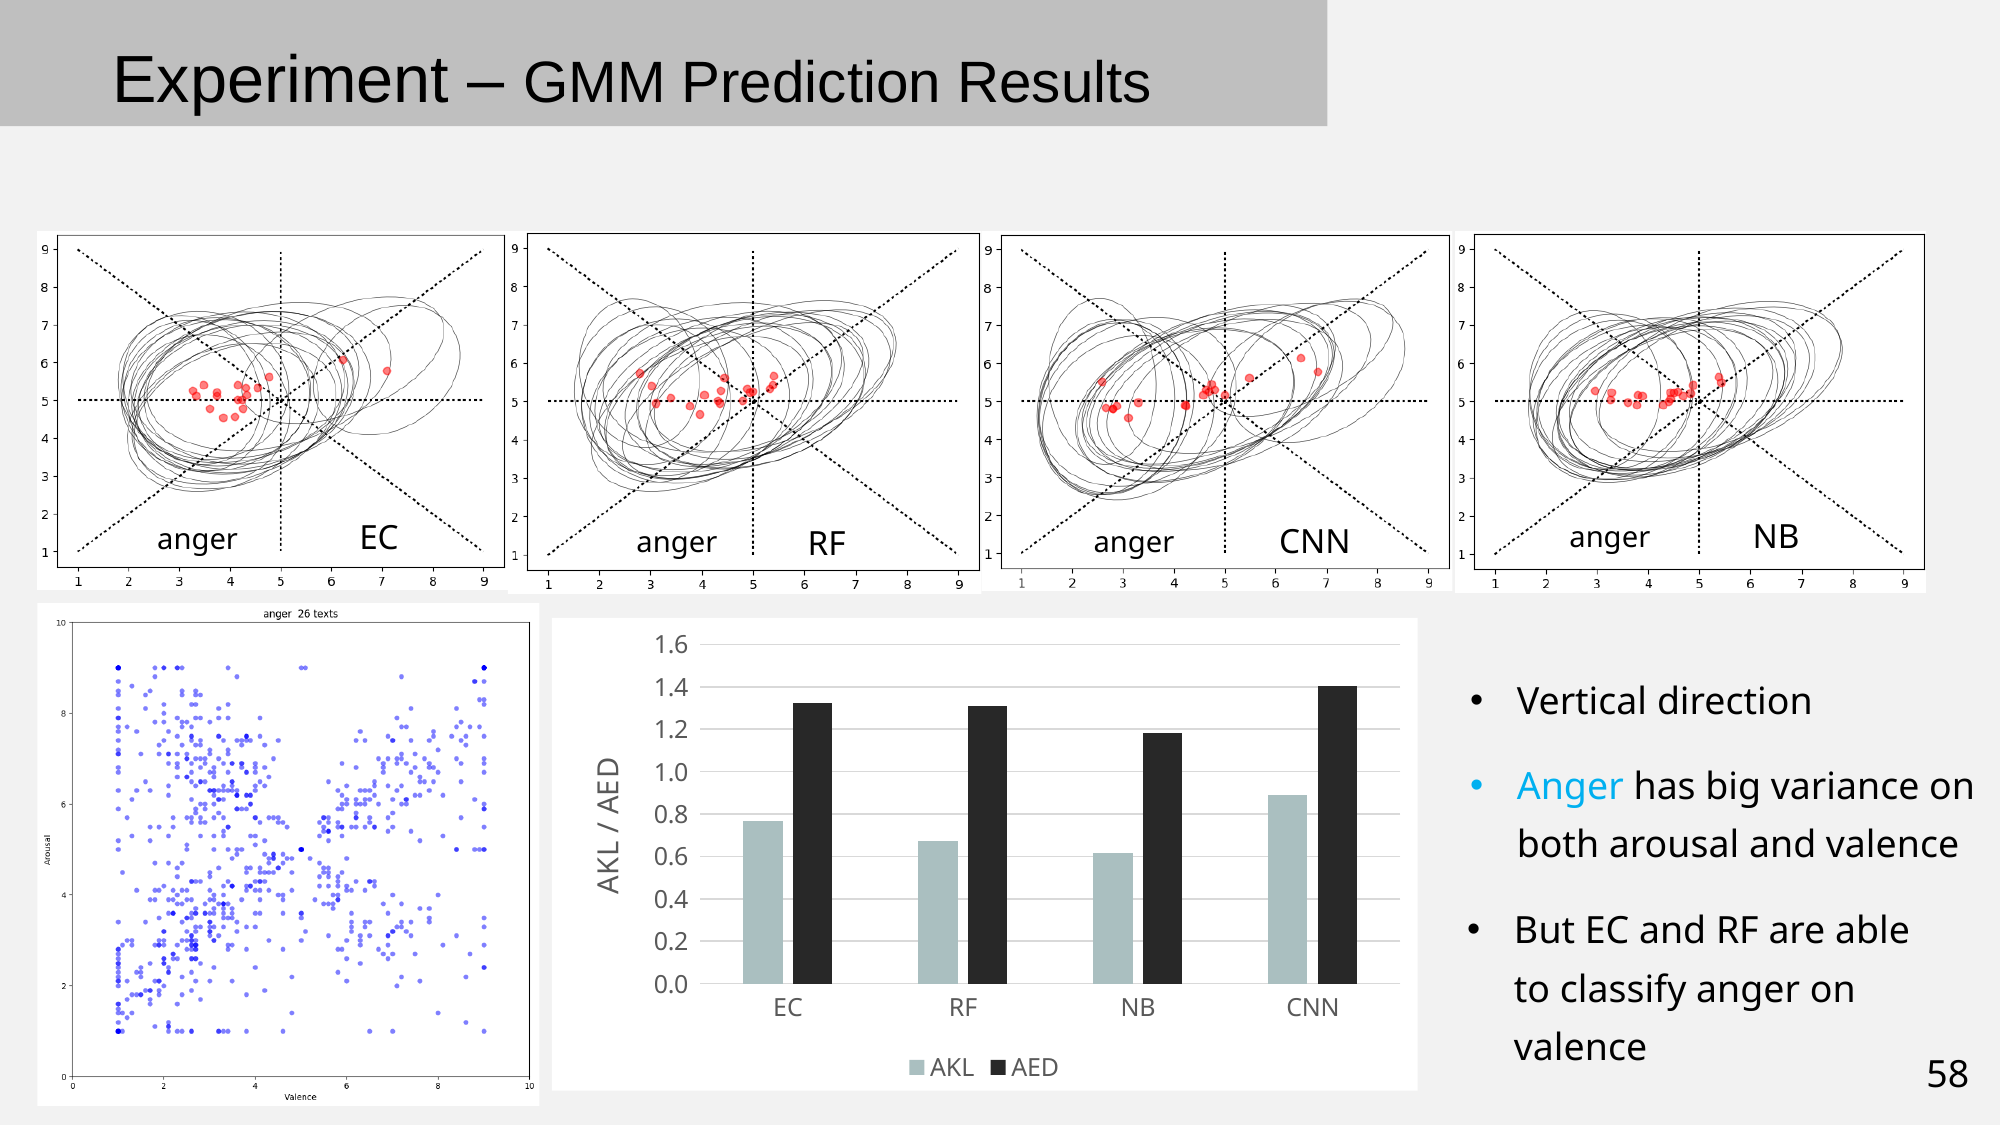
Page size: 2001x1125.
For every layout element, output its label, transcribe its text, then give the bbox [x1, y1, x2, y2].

picture [37, 231, 1453, 594]
picture [1455, 231, 1926, 593]
picture [37, 603, 540, 1106]
slide_number 58 [1534, 1042, 1985, 1103]
chart [551, 617, 1418, 1091]
text_box [0, 0, 1328, 127]
text_box Vertical direction [1455, 656, 1995, 730]
text_box But EC and RF are able to classify anger on valence [1452, 885, 1968, 1076]
text_box Experiment – GMM Prediction Results [97, 4, 1168, 124]
text_box Anger has big variance on both arousal and valence [1455, 741, 2000, 873]
